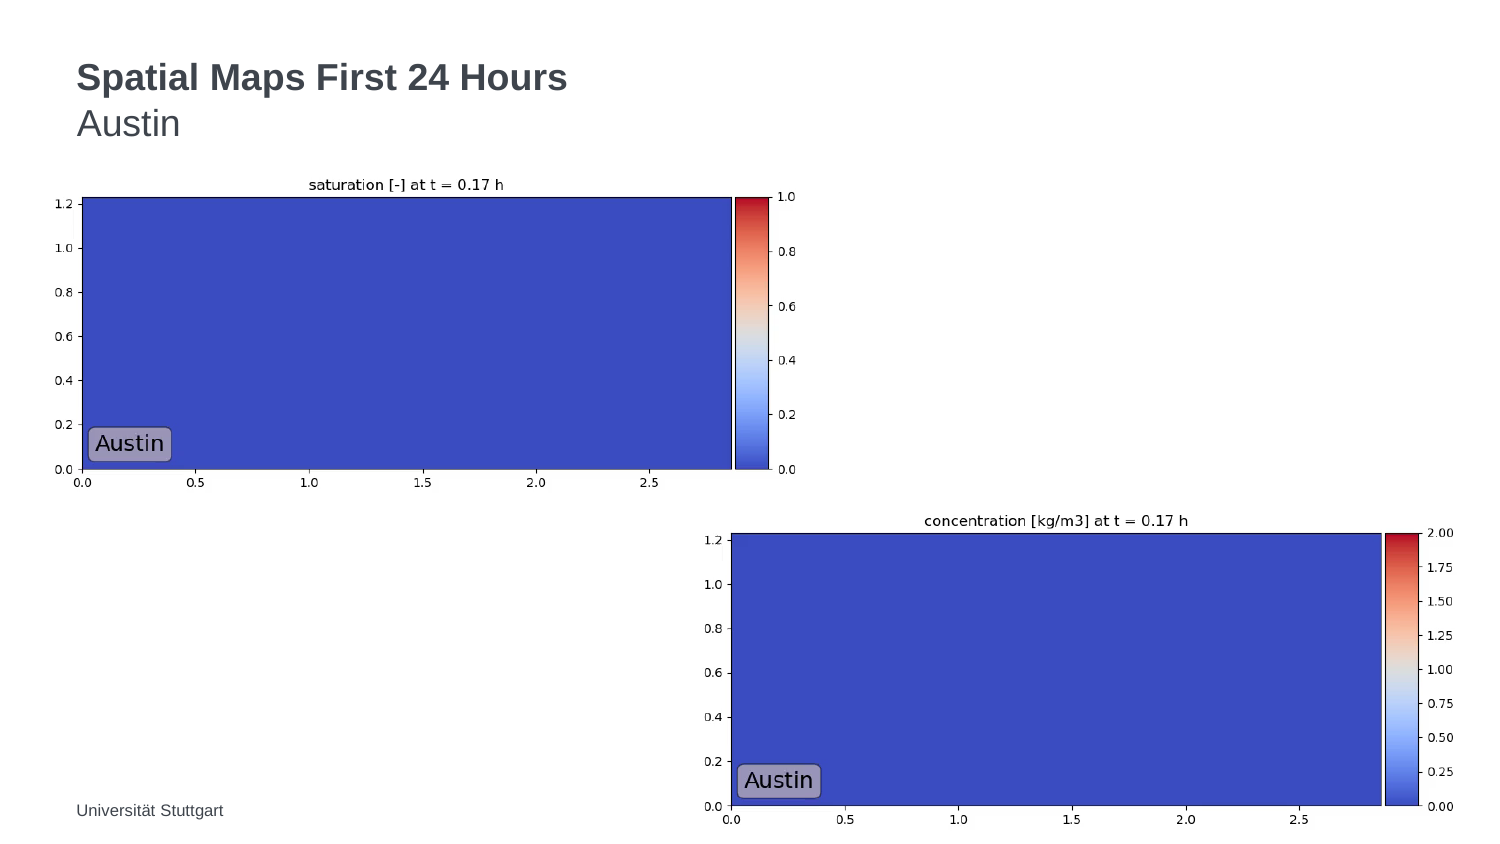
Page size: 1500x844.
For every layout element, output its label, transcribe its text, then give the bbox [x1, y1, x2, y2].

list Austin [76, 89, 1430, 131]
footer Universität Stuttgart [76, 799, 619, 821]
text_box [0, 153, 857, 508]
title Spatial Maps First 24 Hours [76, 58, 1430, 89]
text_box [619, 490, 1500, 844]
